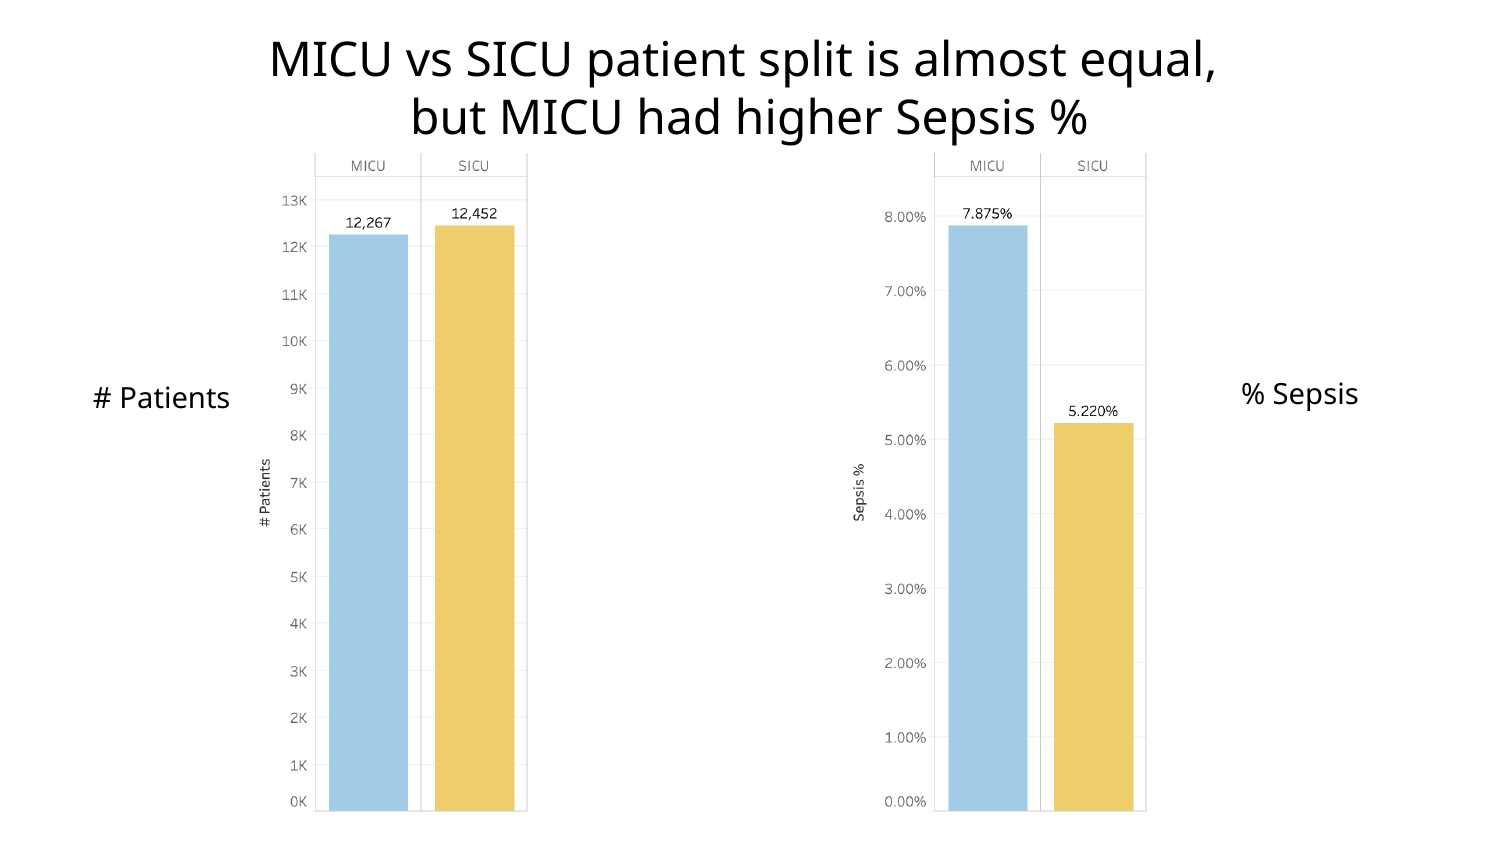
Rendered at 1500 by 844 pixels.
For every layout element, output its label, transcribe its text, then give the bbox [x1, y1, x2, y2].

picture [840, 153, 1147, 812]
text_box # Patients [77, 364, 241, 489]
picture [246, 153, 528, 812]
text_box % Sepsis [1226, 359, 1384, 484]
title MICU vs SICU patient split is almost equal, but MICU had higher Sepsis % [51, 13, 1449, 85]
